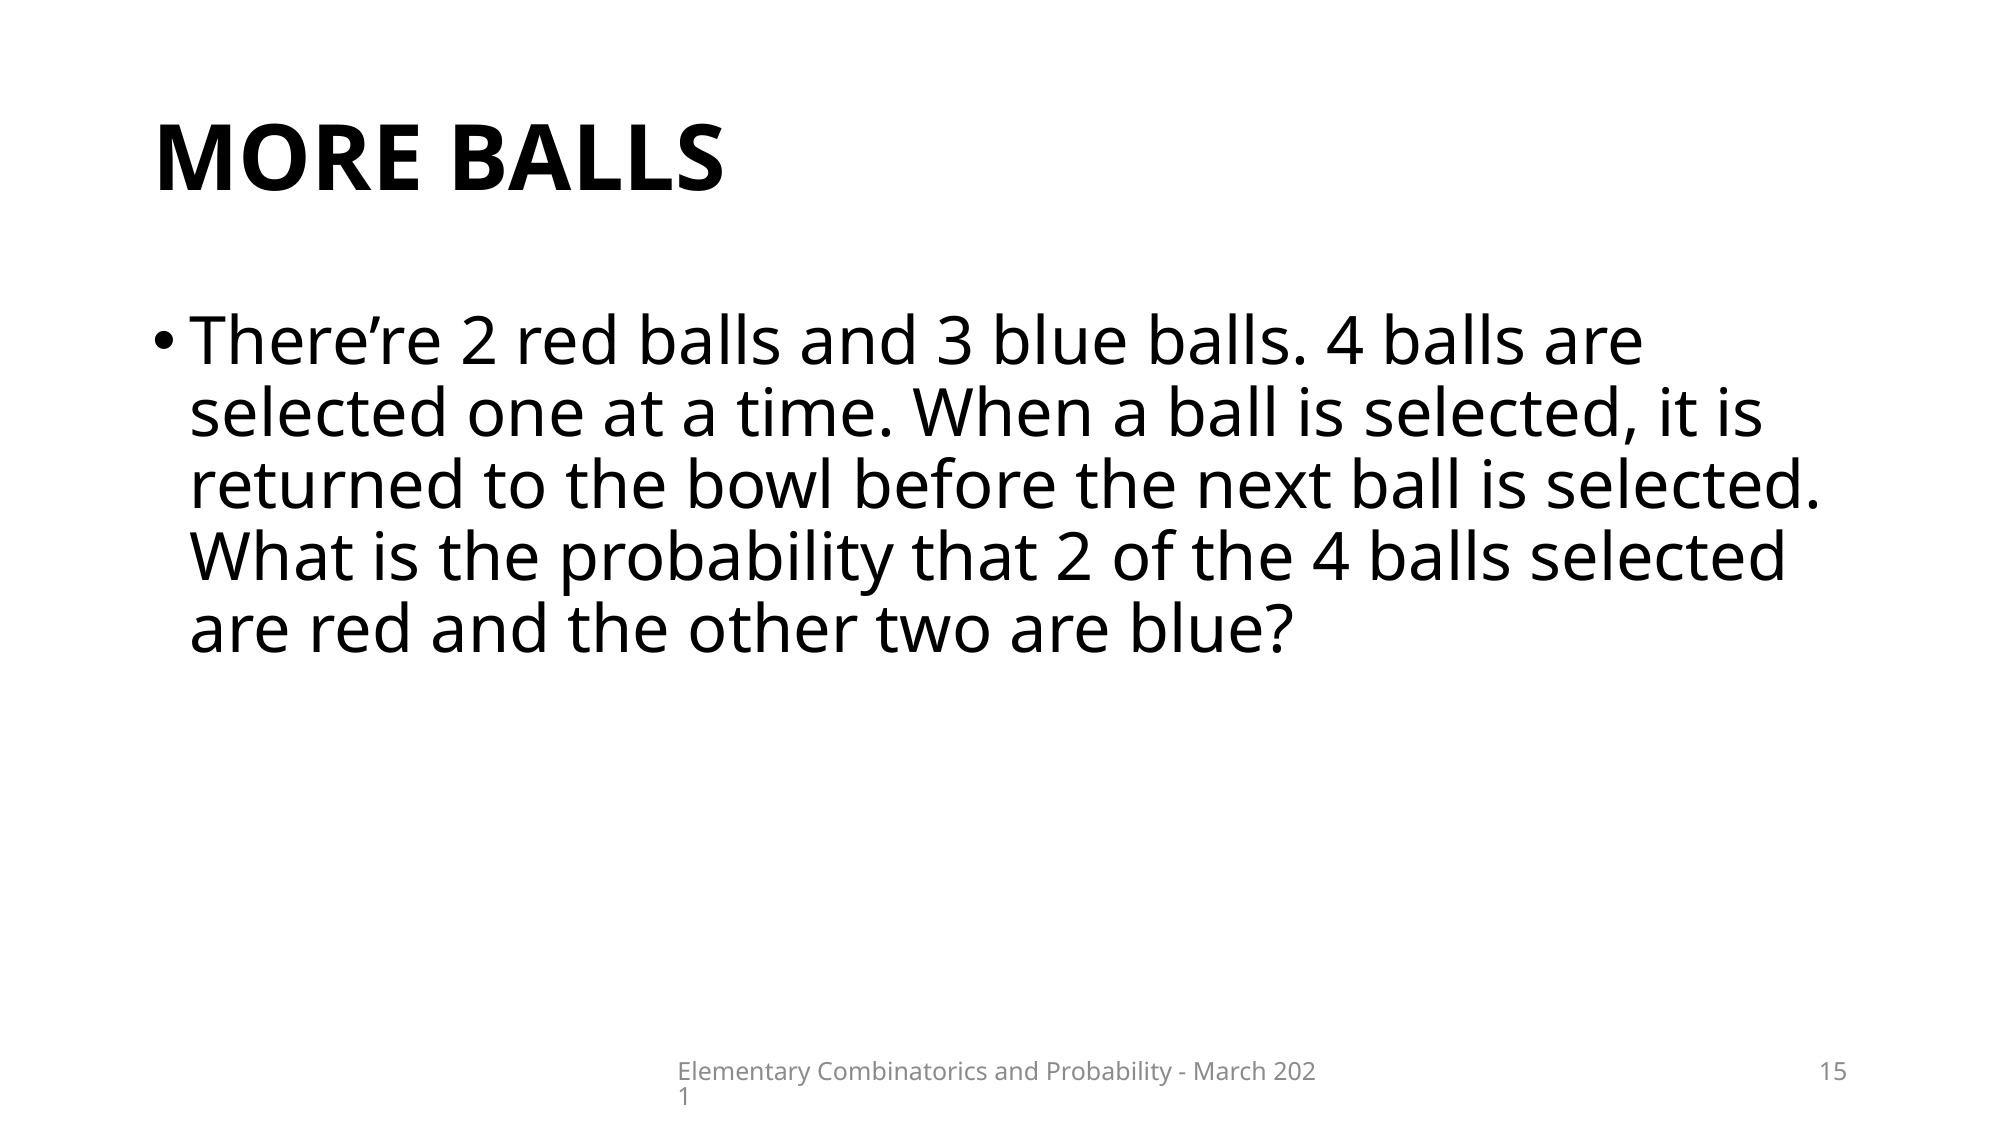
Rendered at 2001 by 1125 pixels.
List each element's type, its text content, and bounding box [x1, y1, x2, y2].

footer Elementary Combinatorics and Probability - March 2021 [662, 1042, 1338, 1103]
title More balls [137, 52, 1863, 270]
slide_number 15 [1412, 1042, 1863, 1103]
